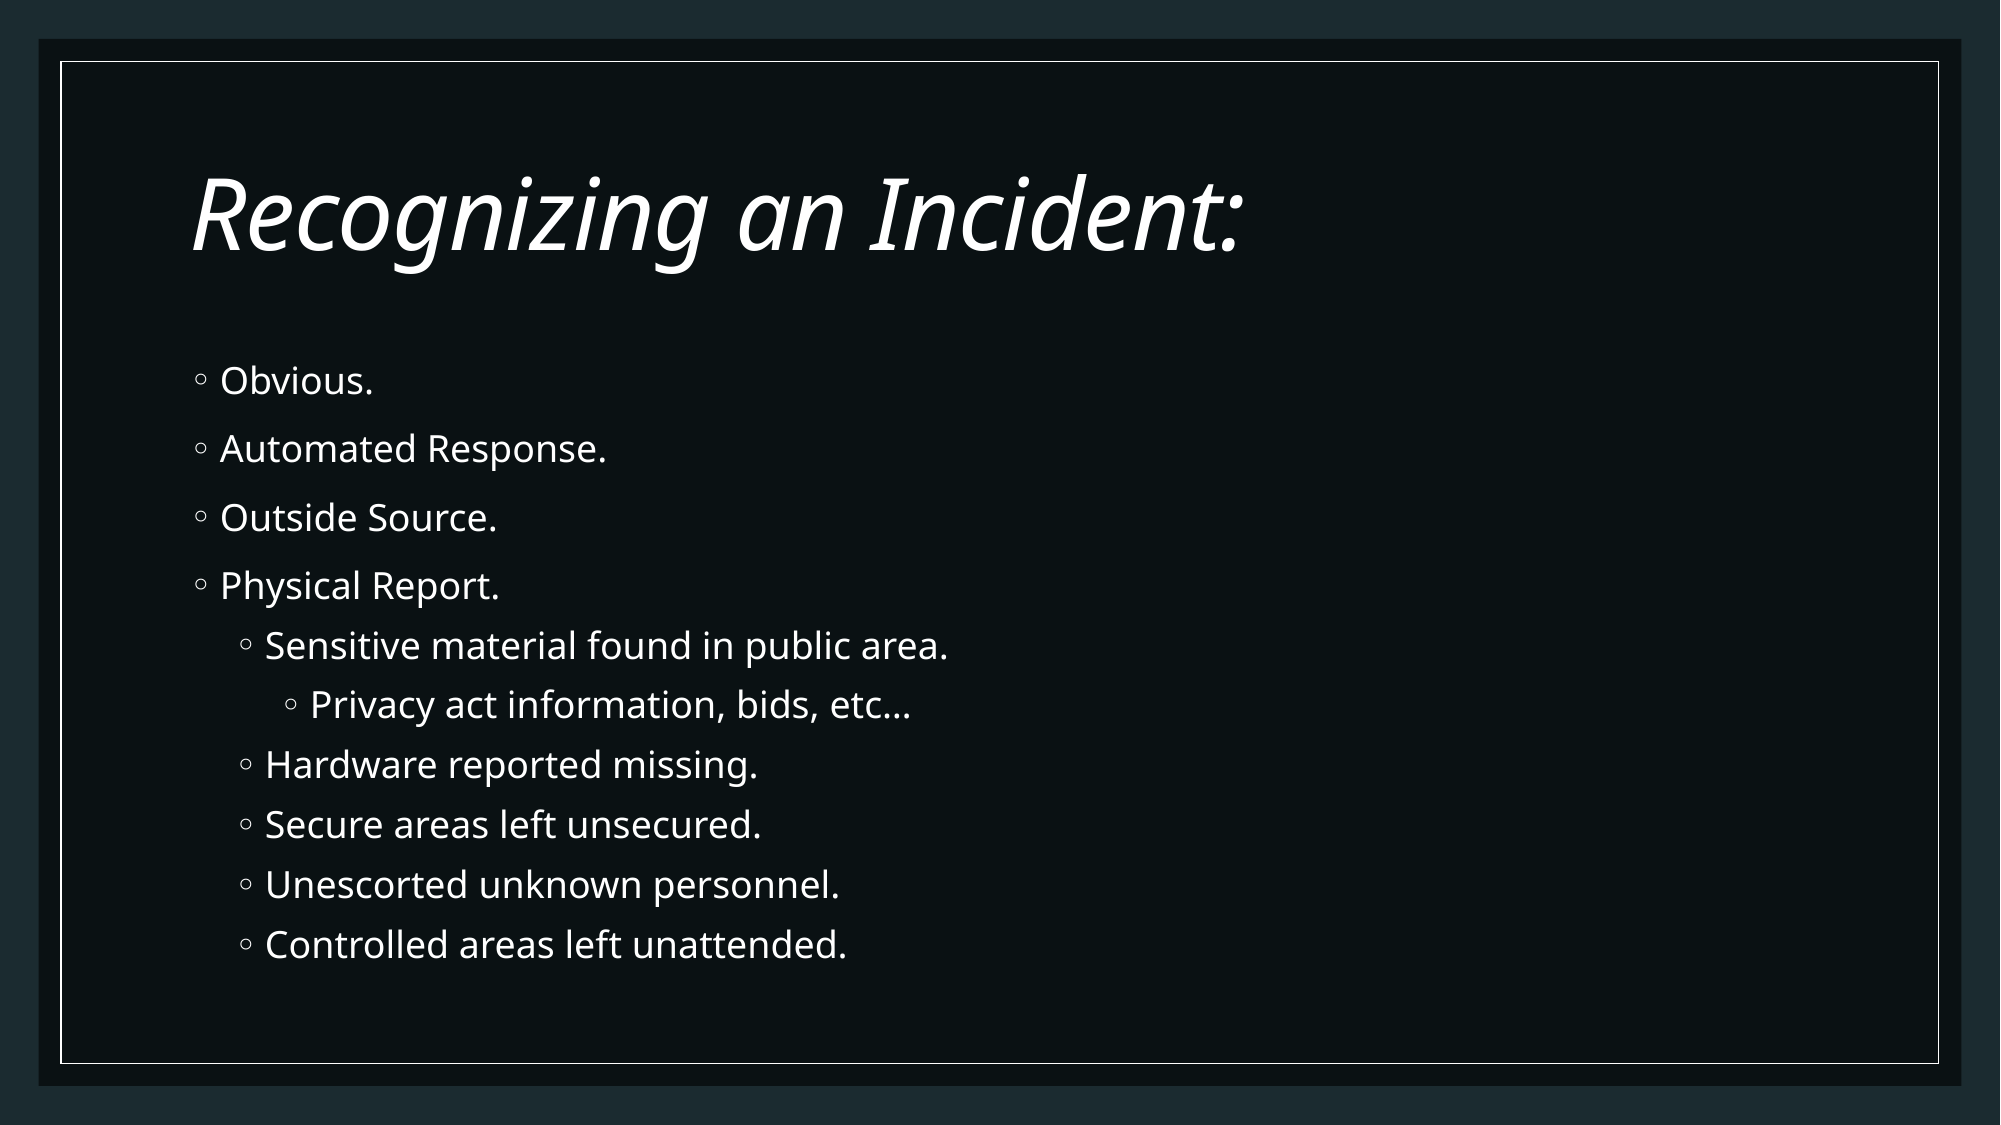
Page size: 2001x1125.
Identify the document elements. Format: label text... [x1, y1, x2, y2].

title Recognizing an Incident: [174, 105, 1825, 331]
list Obvious. Automated Response. Outside Source. Physical Report. Sensitive material found in public area. Privacy act information, bids, etc… Hardware reported missing. Secure areas left unsecured. Unescorted unknown personnel. Controlled areas left unattended. [174, 345, 1825, 977]
